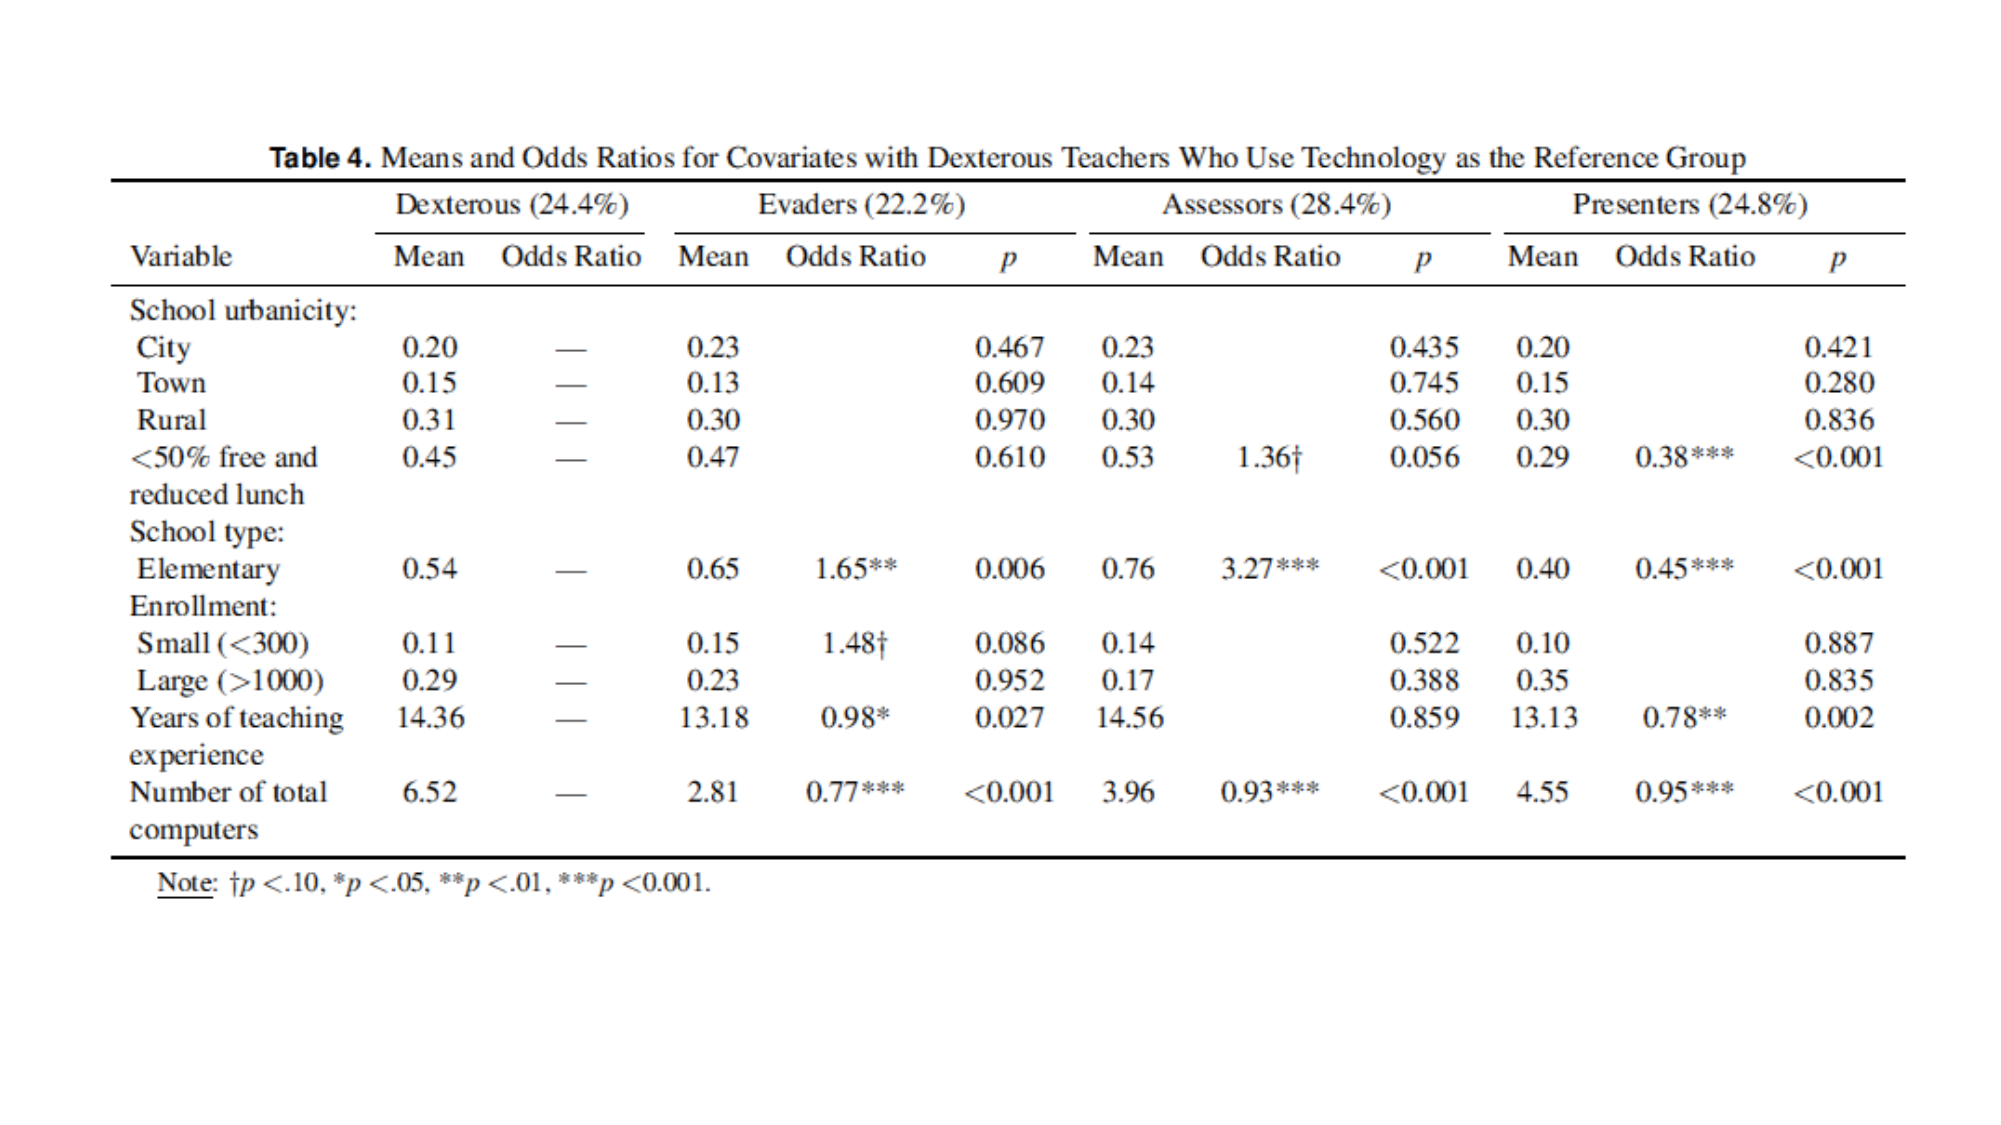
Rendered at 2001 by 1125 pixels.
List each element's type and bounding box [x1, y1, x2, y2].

picture [49, 112, 1960, 925]
